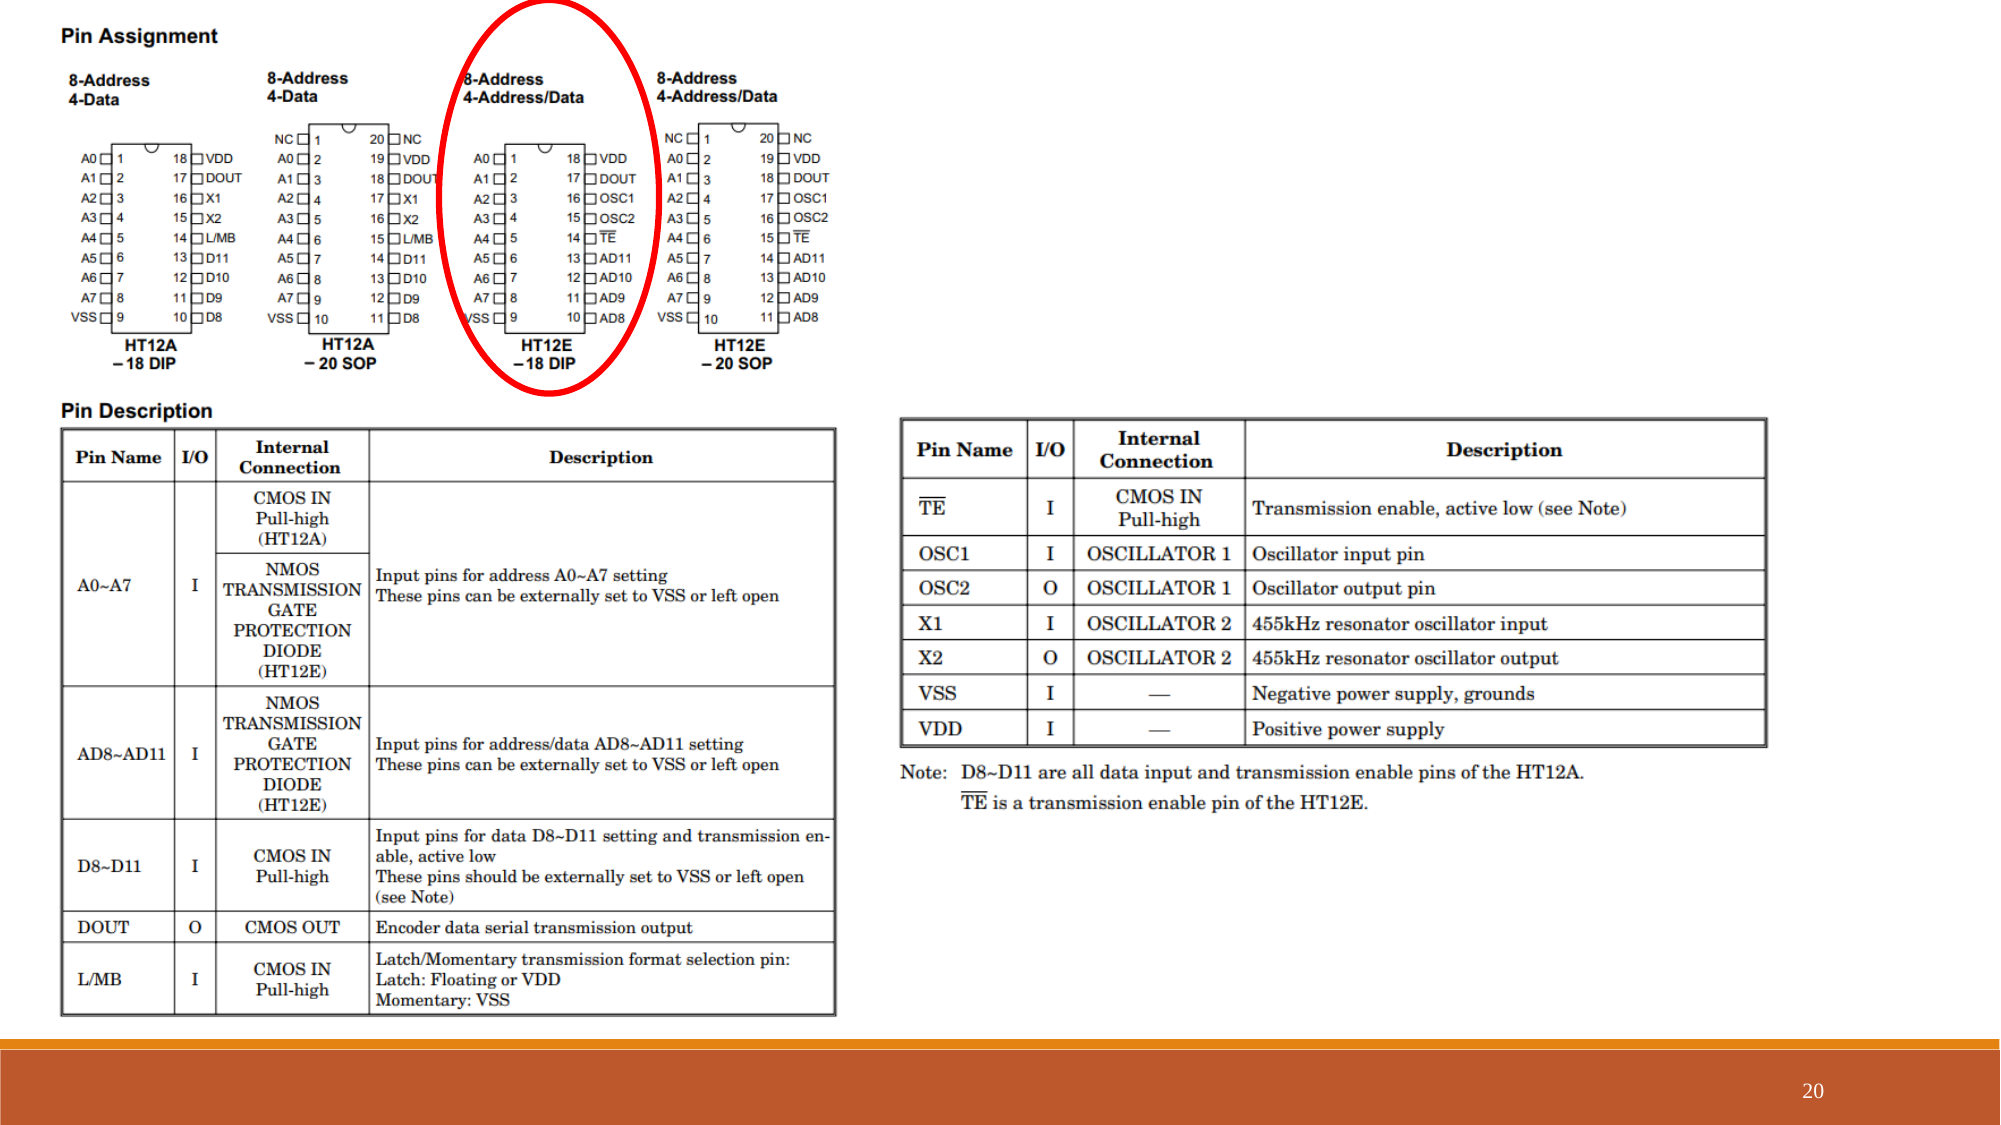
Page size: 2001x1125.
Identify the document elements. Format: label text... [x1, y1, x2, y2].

text_box [505, 0, 593, 14]
slide_number 20 [1624, 1059, 1840, 1120]
picture [894, 412, 1771, 819]
picture [45, 17, 851, 1026]
